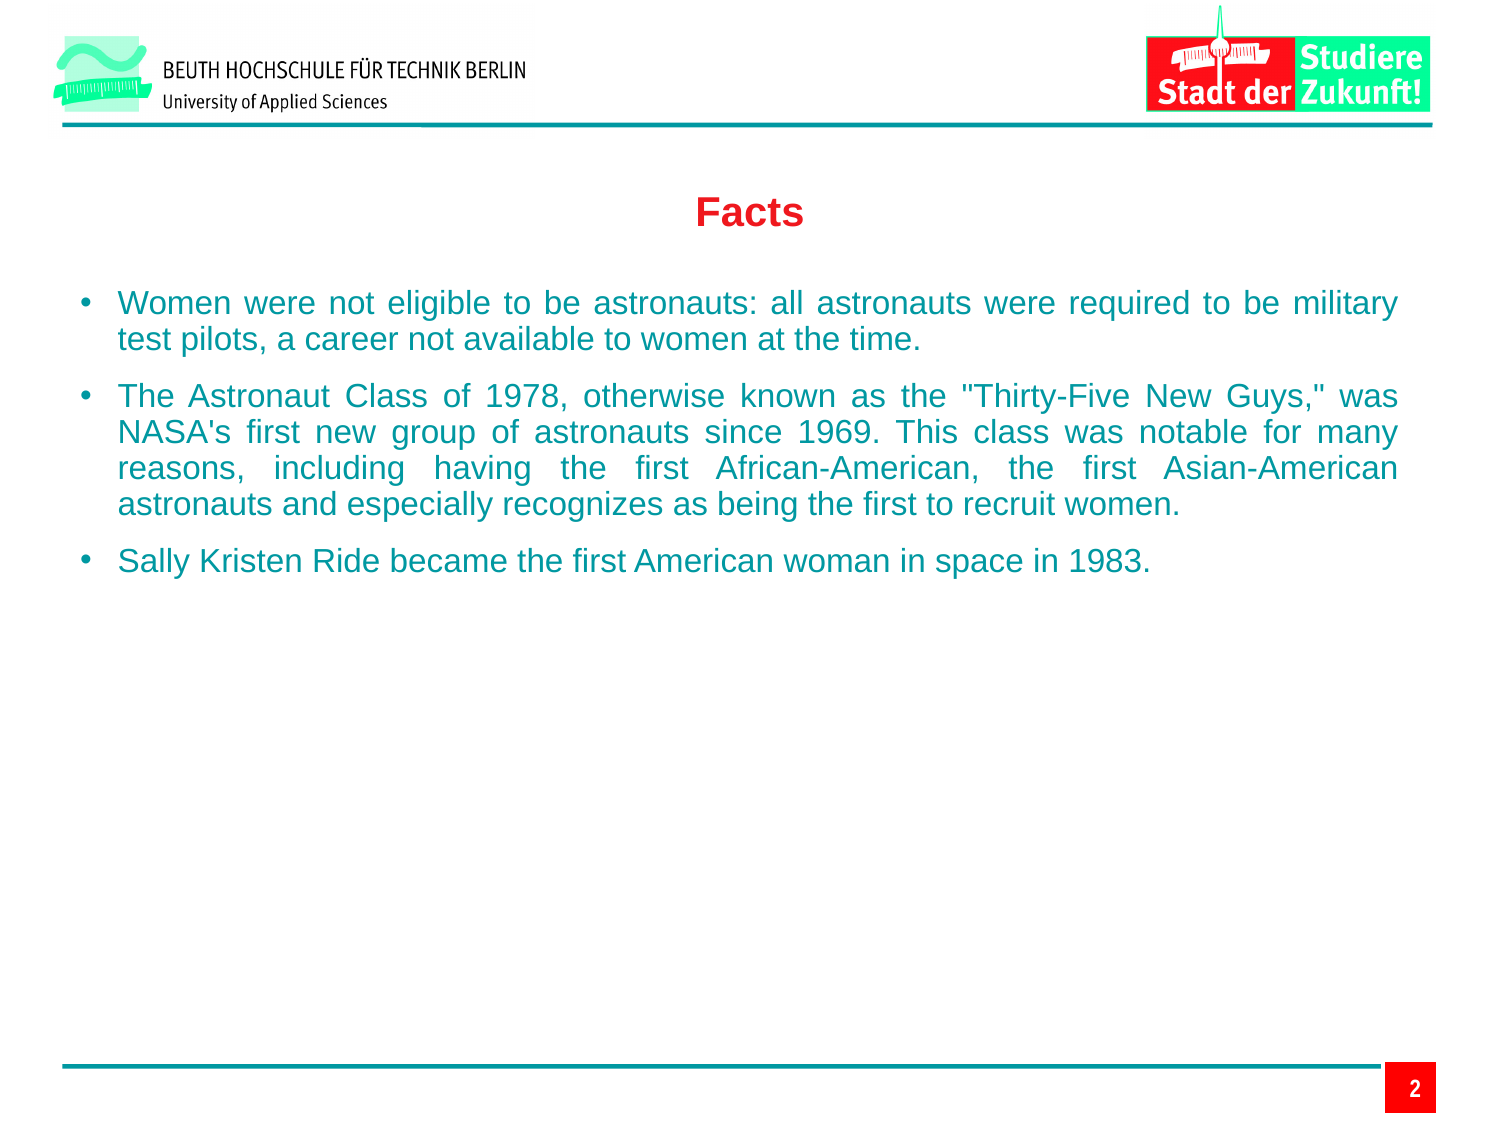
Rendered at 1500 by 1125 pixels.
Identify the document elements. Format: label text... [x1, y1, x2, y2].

text_box Facts [65, 177, 1435, 248]
picture [48, 3, 535, 139]
text_box 2 [1071, 1072, 1422, 1113]
text_box Women were not eligible to be astronauts: all astronauts were required to be military test pilots, a career not available to women at the time. The Astronaut Class of 1978, otherwise known as the "Thirty-Five New Guys," was NASA's first new group of astronauts since 1969. This class was notable for many reasons, including having the first African-American, the first Asian-American astronauts and especially recognizes as being the first to recruit women. Sally Kristen Ride became the first American woman in space in 1983. [65, 278, 1416, 995]
picture [1144, 3, 1436, 139]
